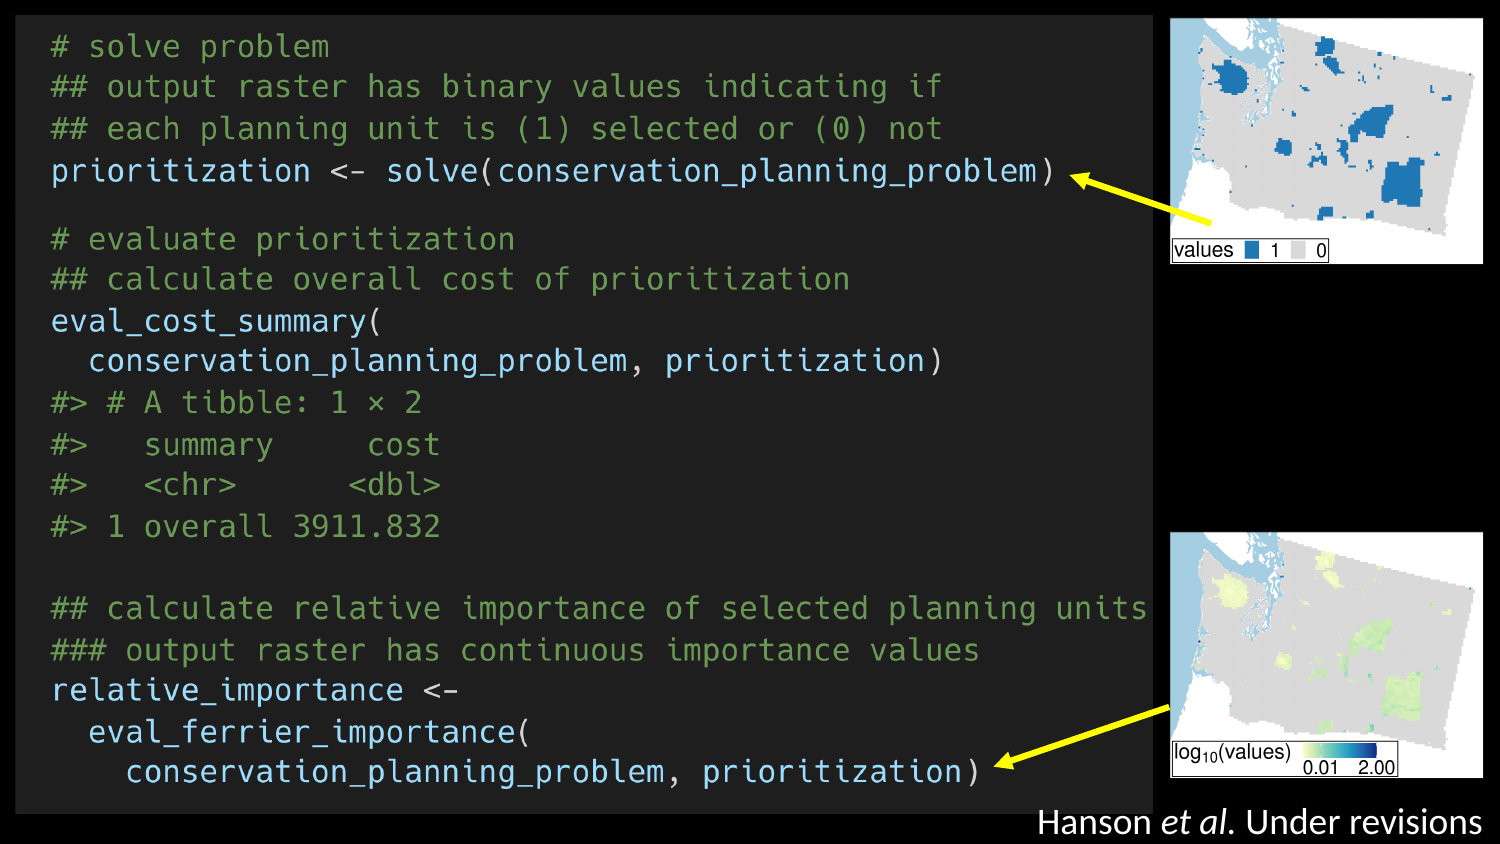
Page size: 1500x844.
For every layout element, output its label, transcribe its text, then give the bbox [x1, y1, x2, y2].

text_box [1069, 174, 1212, 224]
text_box Hanson et al. Under revisions [1022, 790, 1500, 844]
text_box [993, 706, 1170, 767]
picture [1168, 17, 1485, 265]
picture [1169, 531, 1485, 779]
picture [14, 14, 1153, 814]
